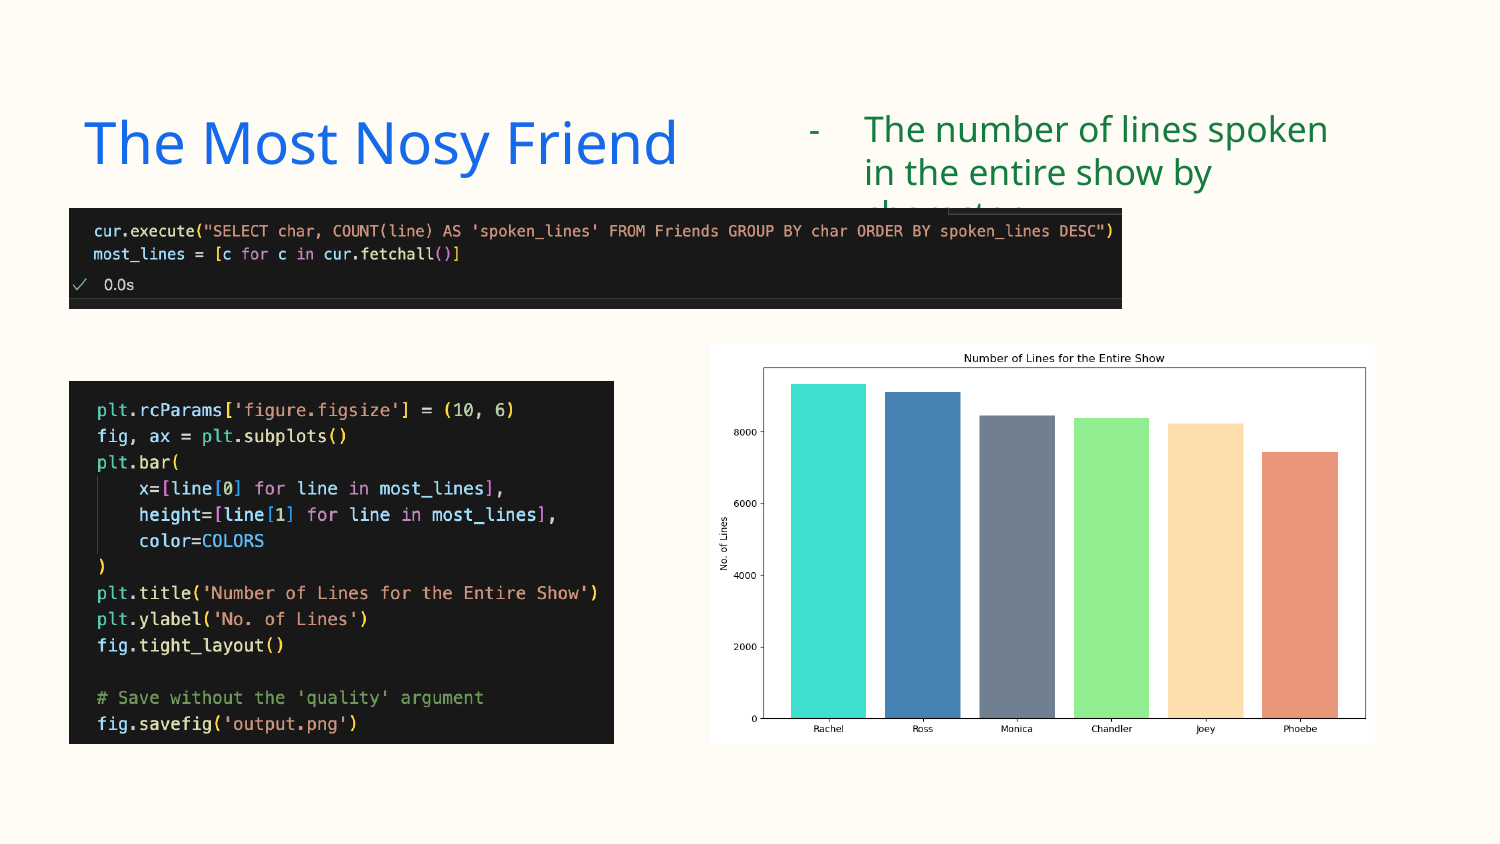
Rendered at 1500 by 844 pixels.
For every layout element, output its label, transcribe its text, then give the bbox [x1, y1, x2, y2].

title The Most Nosy Friend [69, 67, 750, 192]
picture [69, 381, 615, 744]
list The number of lines spoken in the entire show by character [774, 92, 1375, 343]
picture [69, 208, 1122, 310]
picture [710, 344, 1376, 744]
